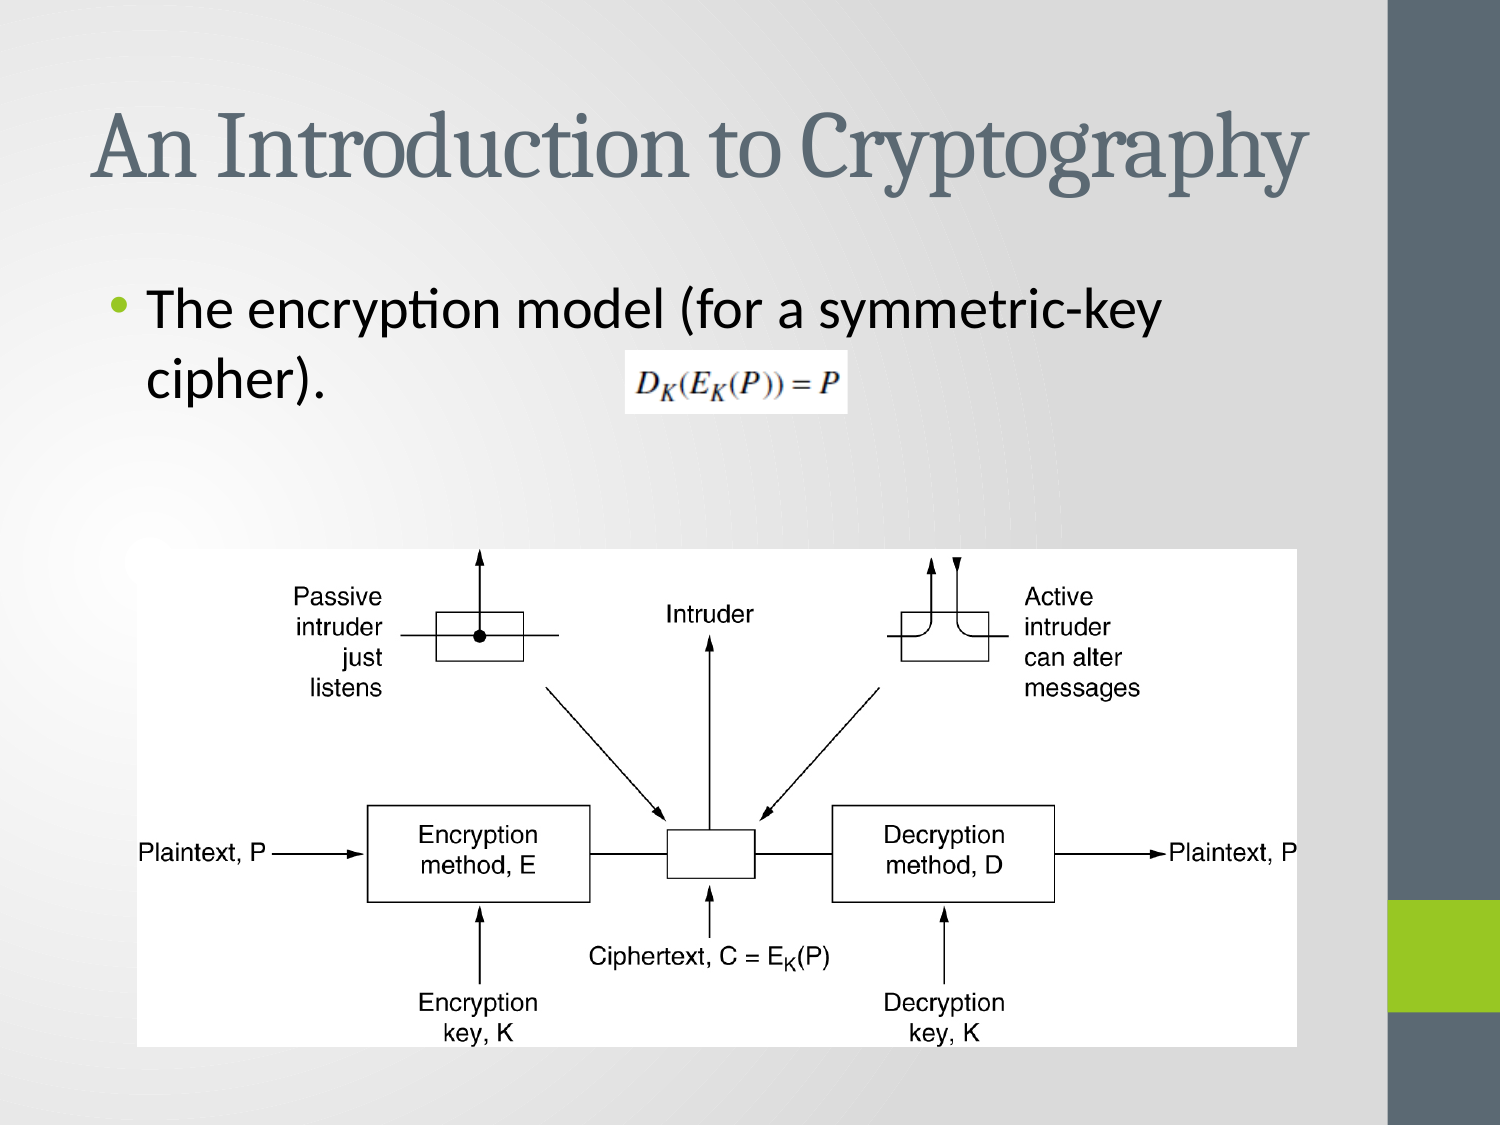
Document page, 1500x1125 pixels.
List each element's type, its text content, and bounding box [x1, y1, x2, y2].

picture [136, 549, 1298, 1048]
list The encryption model (for a symmetric-key cipher). [75, 262, 1325, 1050]
title An Introduction to Cryptography [75, 45, 1325, 233]
picture [624, 349, 849, 415]
